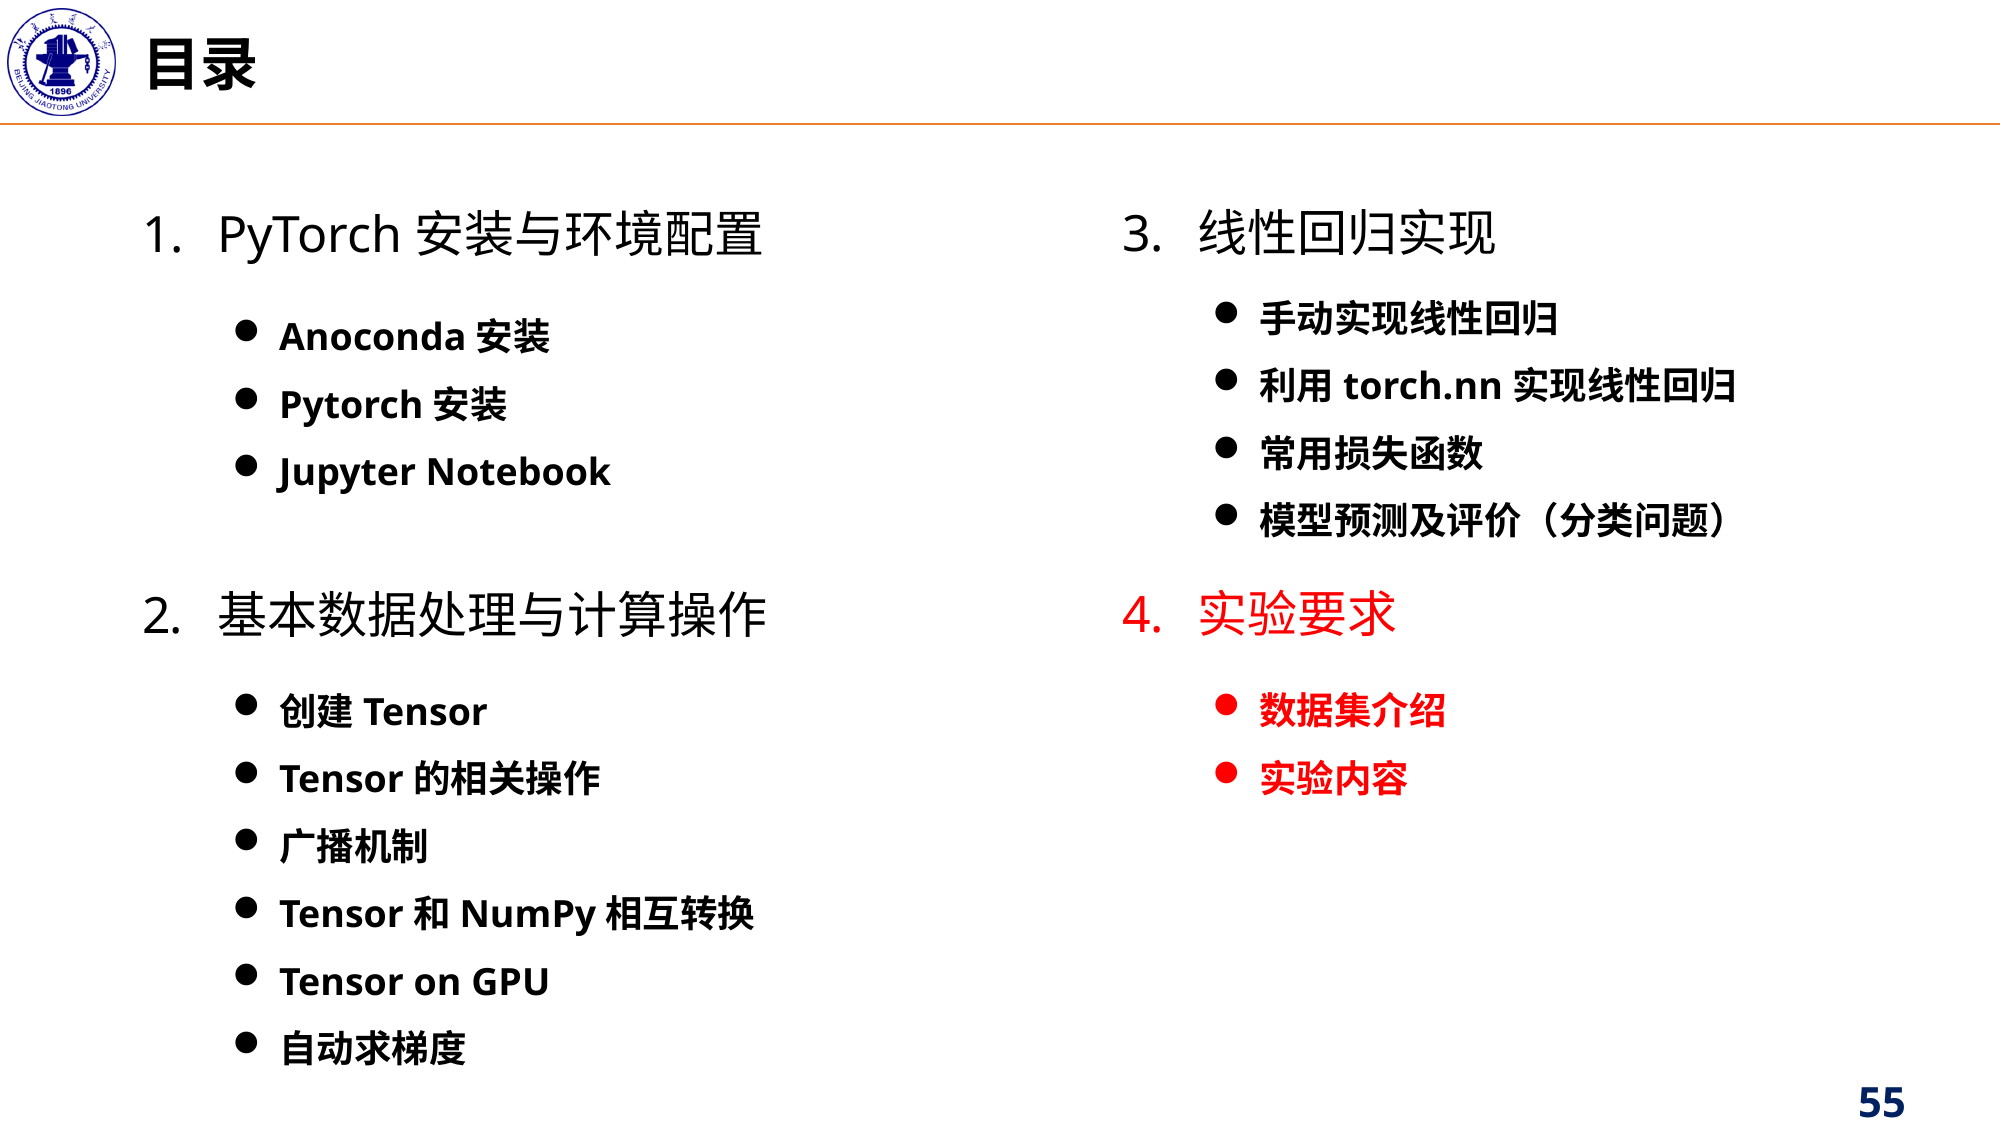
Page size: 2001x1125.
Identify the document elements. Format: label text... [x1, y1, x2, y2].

text_box 数据集介绍 实验内容 [1197, 657, 1574, 808]
text_box 基本数据处理与计算操作 [127, 545, 893, 651]
text_box 创建Tensor Tensor的相关操作 广播机制 Tensor和NumPy相互转换 Tensor on GPU 自动求梯度 [217, 657, 862, 1078]
text_box 线性回归实现 [1107, 163, 1547, 269]
text_box 实验要求 [1107, 545, 1547, 650]
text_box 手动实现线性回归 利用torch.nn实现线性回归 常用损失函数 模型预测及评价（分类问题） [1197, 265, 1887, 550]
text_box 目录 [127, 19, 1958, 105]
text_box Anoconda安装 Pytorch安装 Jupyter Notebook [217, 283, 768, 501]
text_box PyTorch安装与环境配置 [127, 170, 953, 266]
picture [7, 8, 116, 116]
